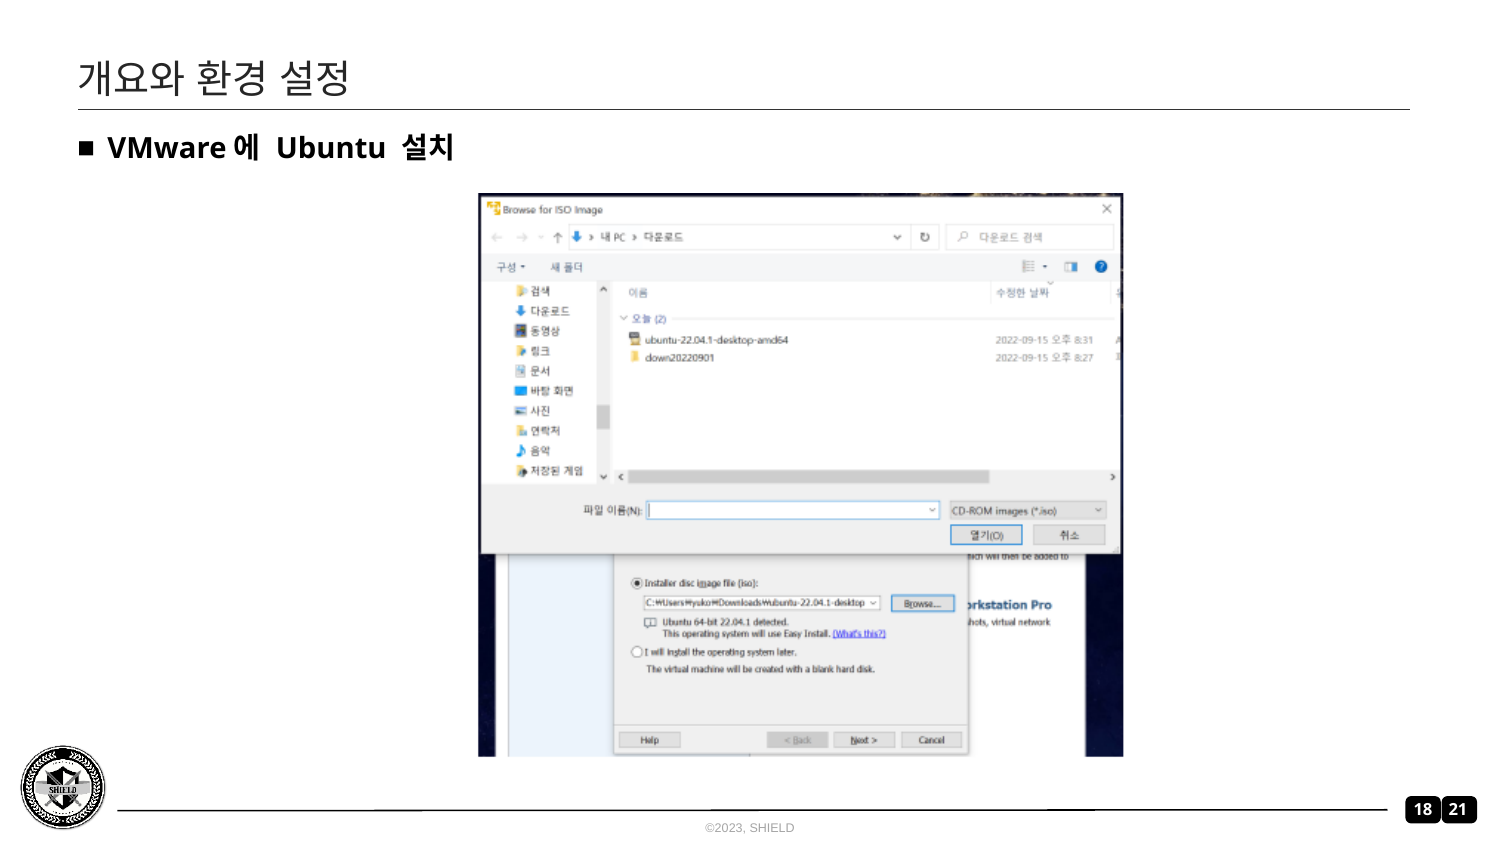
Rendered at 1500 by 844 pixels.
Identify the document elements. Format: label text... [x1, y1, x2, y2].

title 개요와 환경 설정 [62, 46, 1438, 110]
list VMware에 Ubuntu 설치 [62, 121, 1438, 760]
picture [18, 743, 107, 831]
picture [474, 193, 1126, 760]
